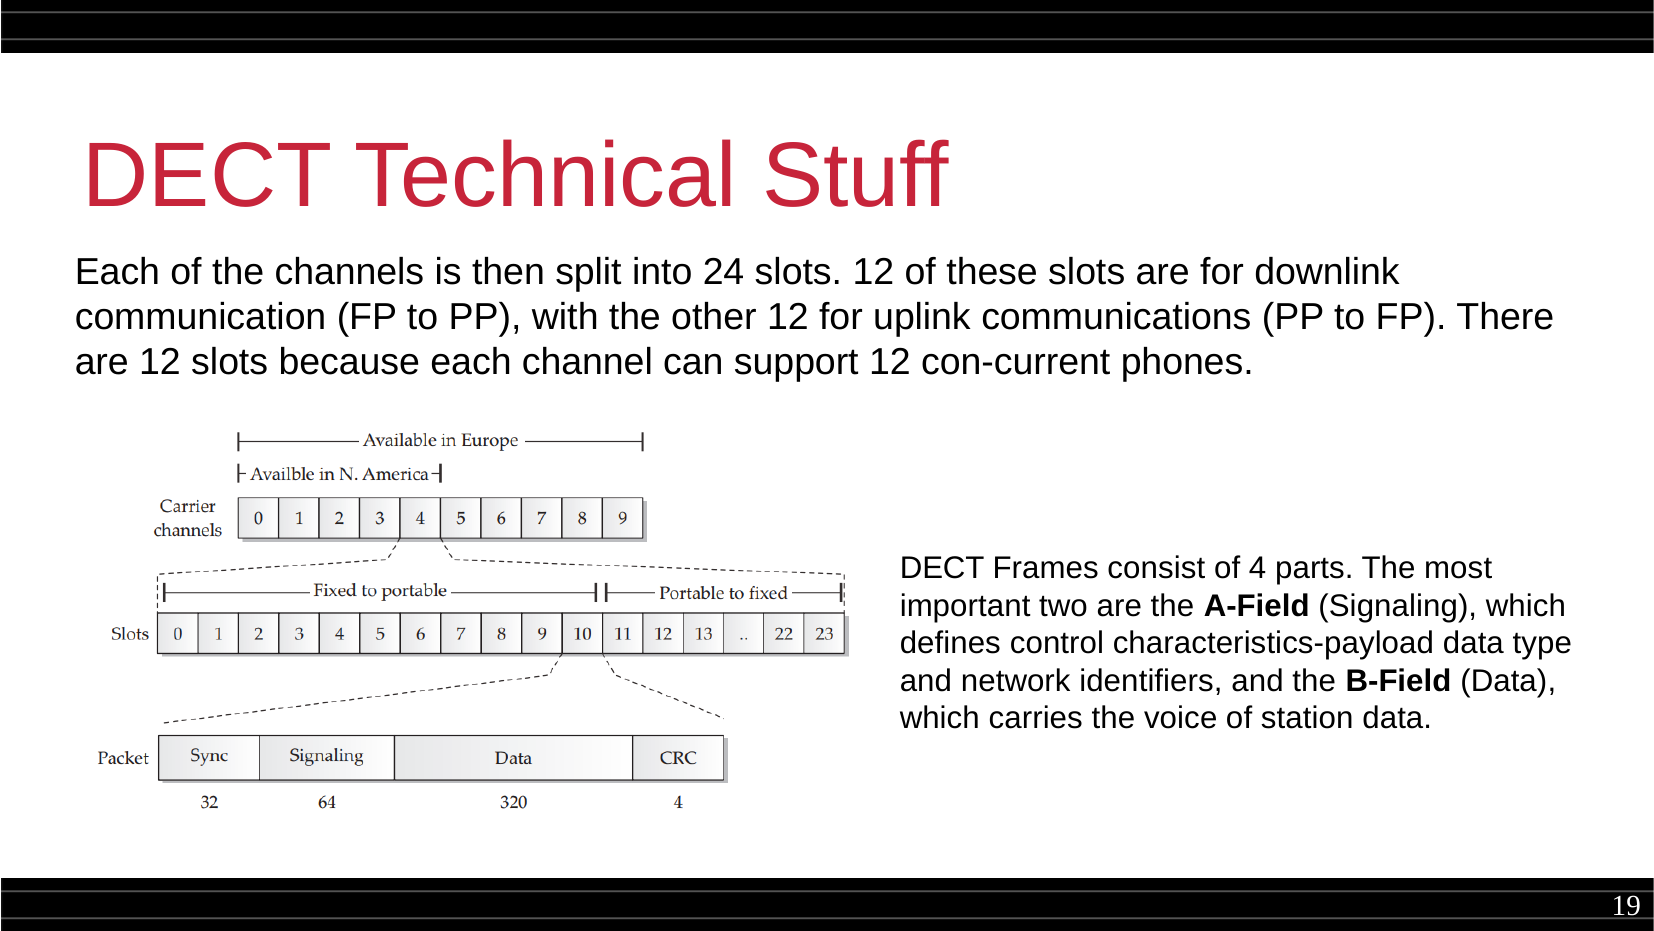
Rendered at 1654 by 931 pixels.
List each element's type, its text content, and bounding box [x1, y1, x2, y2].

text_box [82, 423, 1571, 850]
picture [54, 411, 856, 811]
text_box Each of the channels is then split into 24 slots. 12 of these slots are for downlink communication (FP to PP), with the other 12 for uplink communications (PP to FP). There are 12 slots because each channel can support 12 con-current phones. [59, 240, 1605, 423]
text_box DECT Technical Stuff [82, 92, 1571, 240]
picture [1, 878, 1654, 931]
text_box DECT Frames consist of 4 parts. The most important two are the A-Field (Signaling), which defines control characteristics-payload data type and network identifiers, and the B-Field (Data), which carries the voice of station data. [884, 540, 1590, 729]
picture [1, 0, 1654, 53]
